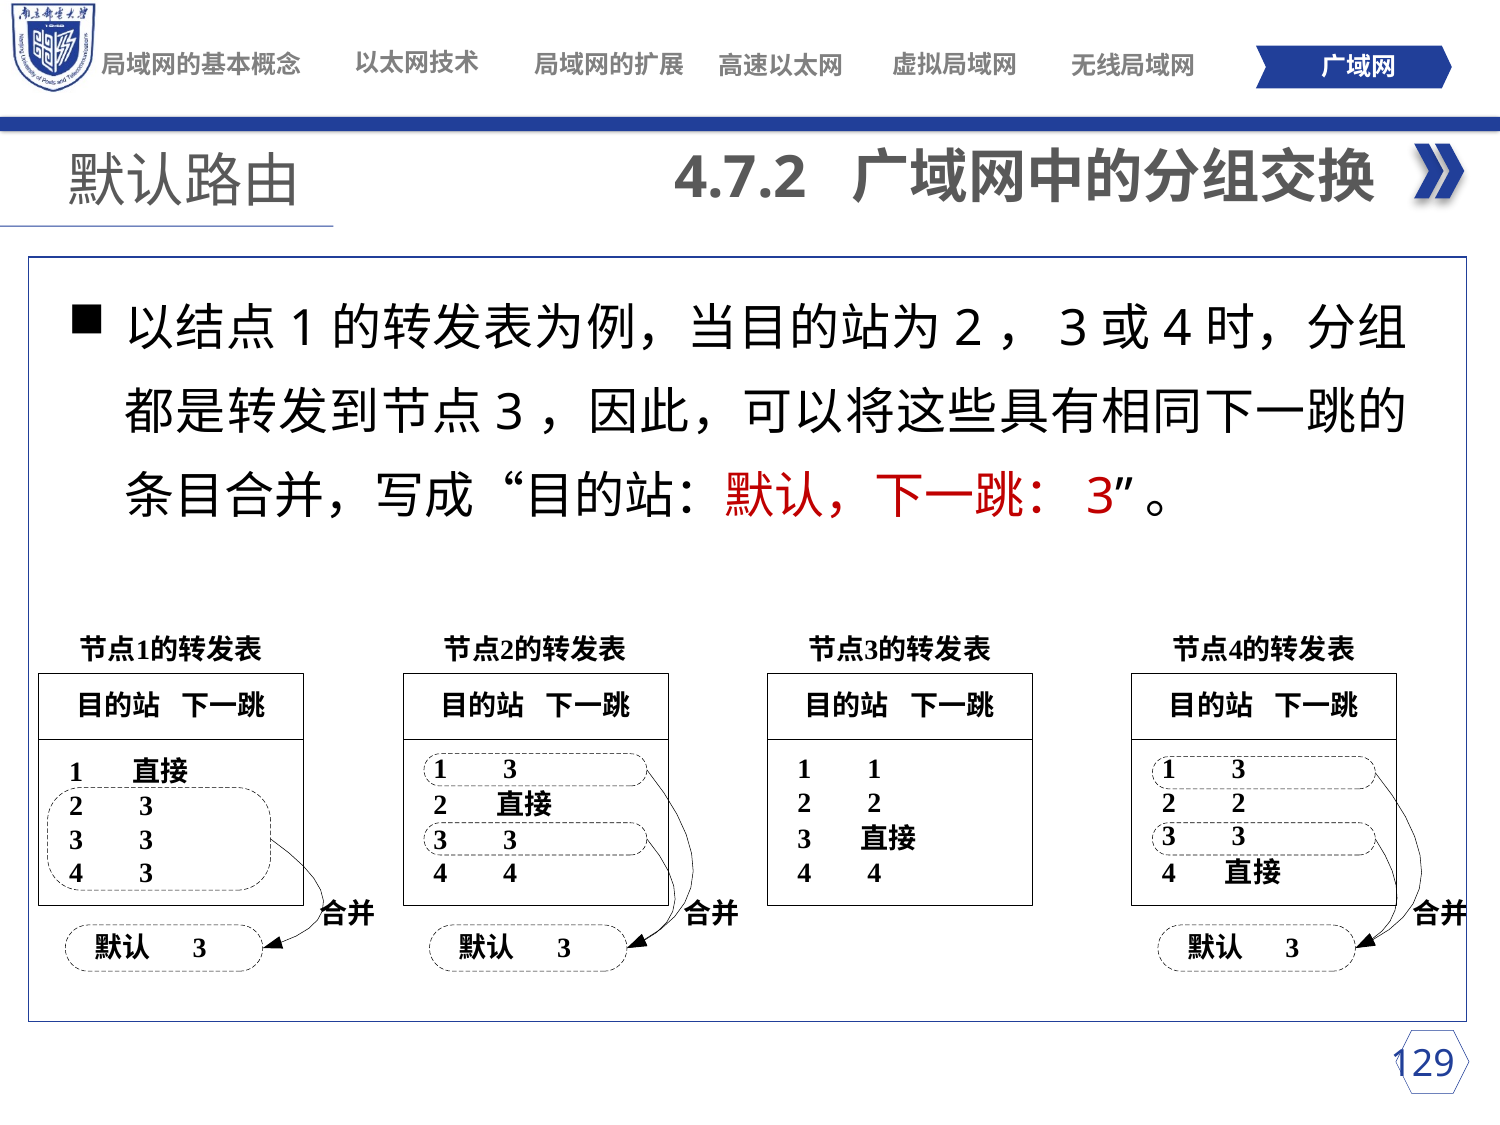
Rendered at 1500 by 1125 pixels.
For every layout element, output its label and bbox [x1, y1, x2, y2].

text_box [1414, 143, 1465, 199]
text_box [108, 44, 1453, 90]
picture [0, 0, 108, 93]
text_box [1362, 1029, 1493, 1095]
text_box [0, 116, 1500, 218]
text_box [28, 257, 1500, 1022]
